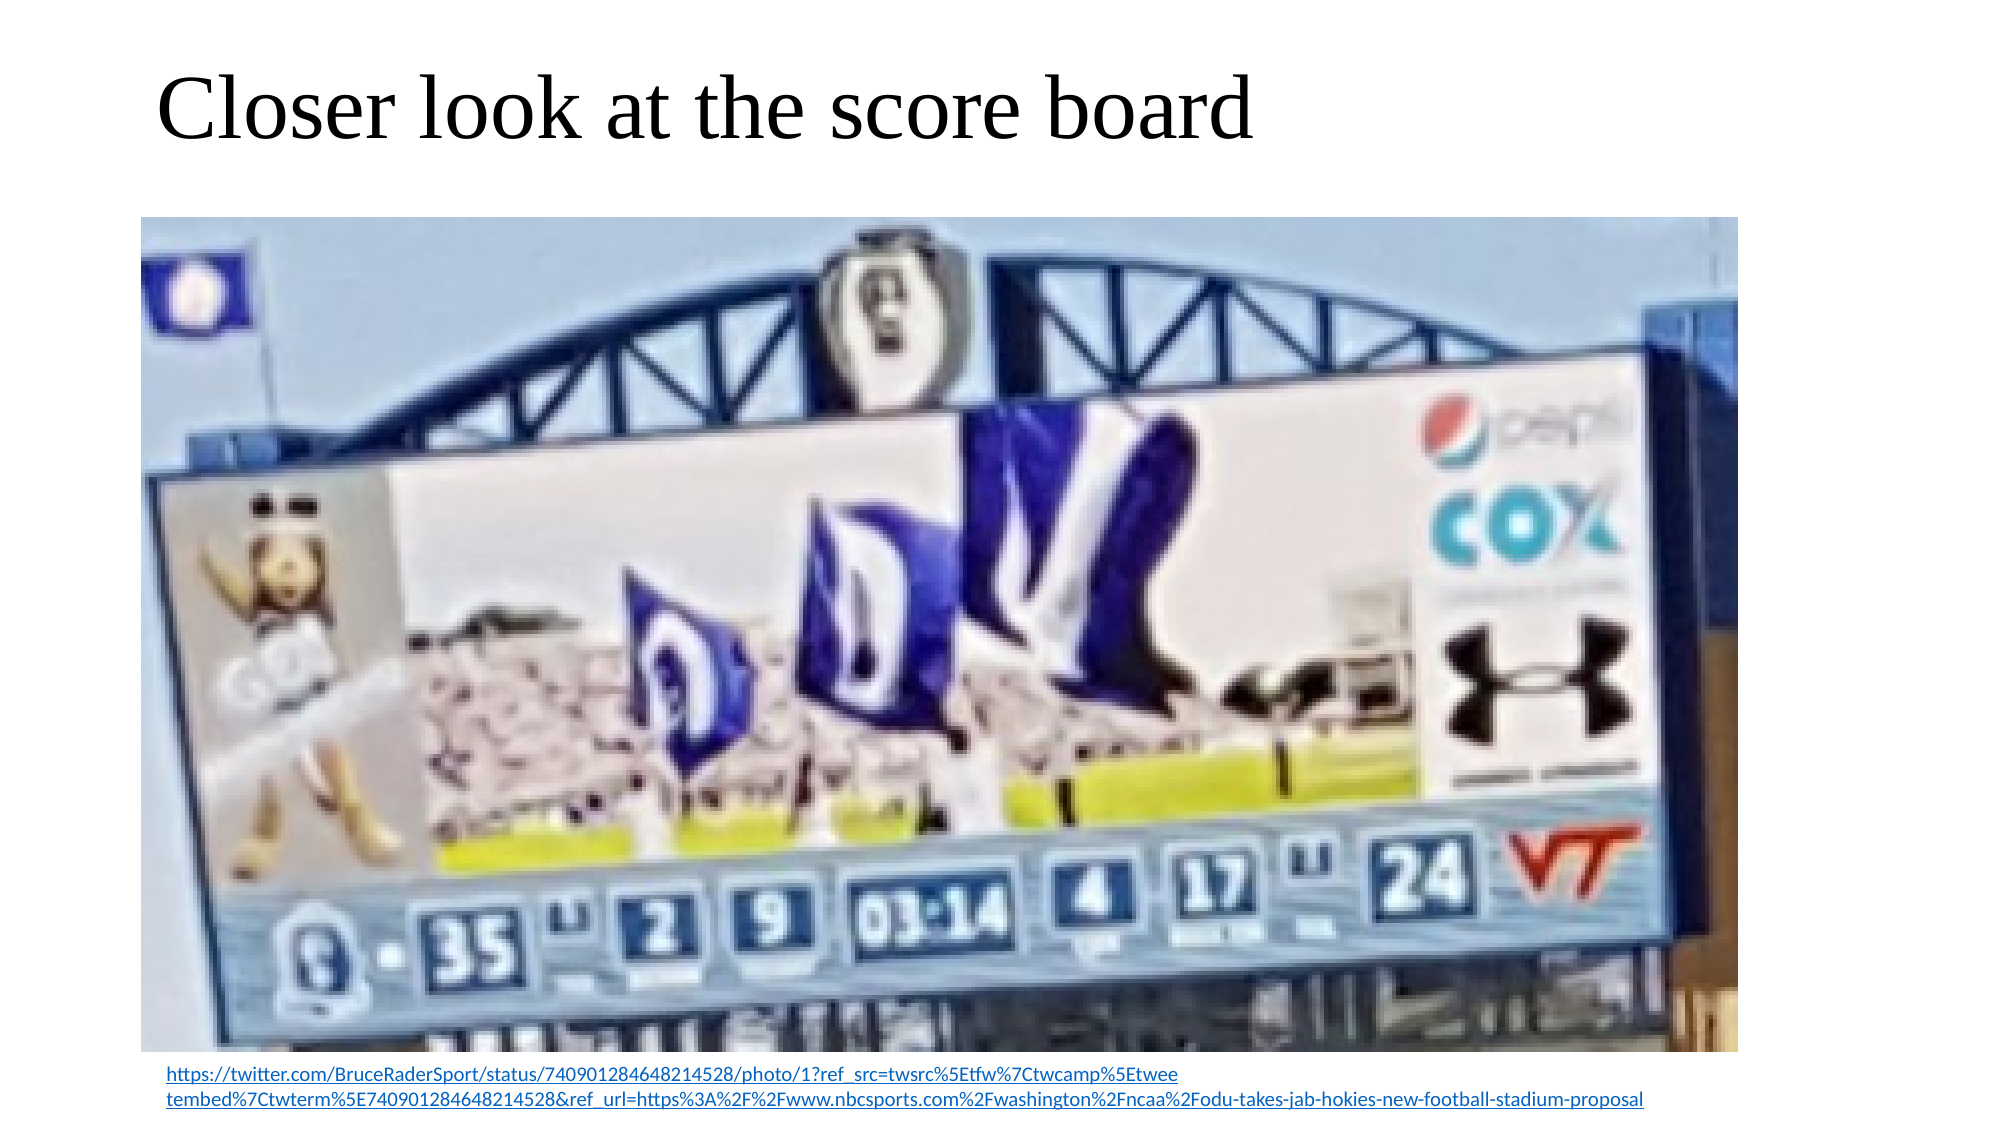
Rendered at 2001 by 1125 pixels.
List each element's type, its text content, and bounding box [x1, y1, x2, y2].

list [141, 217, 1738, 1052]
title Closer look at the score board [141, 0, 1867, 218]
text_box https://twitter.com/BruceRaderSport/status/740901284648214528/photo/1?ref_src=twsrc%5Etfw%7Ctwcamp%5Etwee tembed%7Ctwterm%5E740901284648214528&ref_url=https%3A%2F%2Fwww.nbcsports.com%2Fwashington%2Fncaa%2Fodu-takes-jab-hokies-new-football-stadium-proposal [151, 1053, 1660, 1119]
